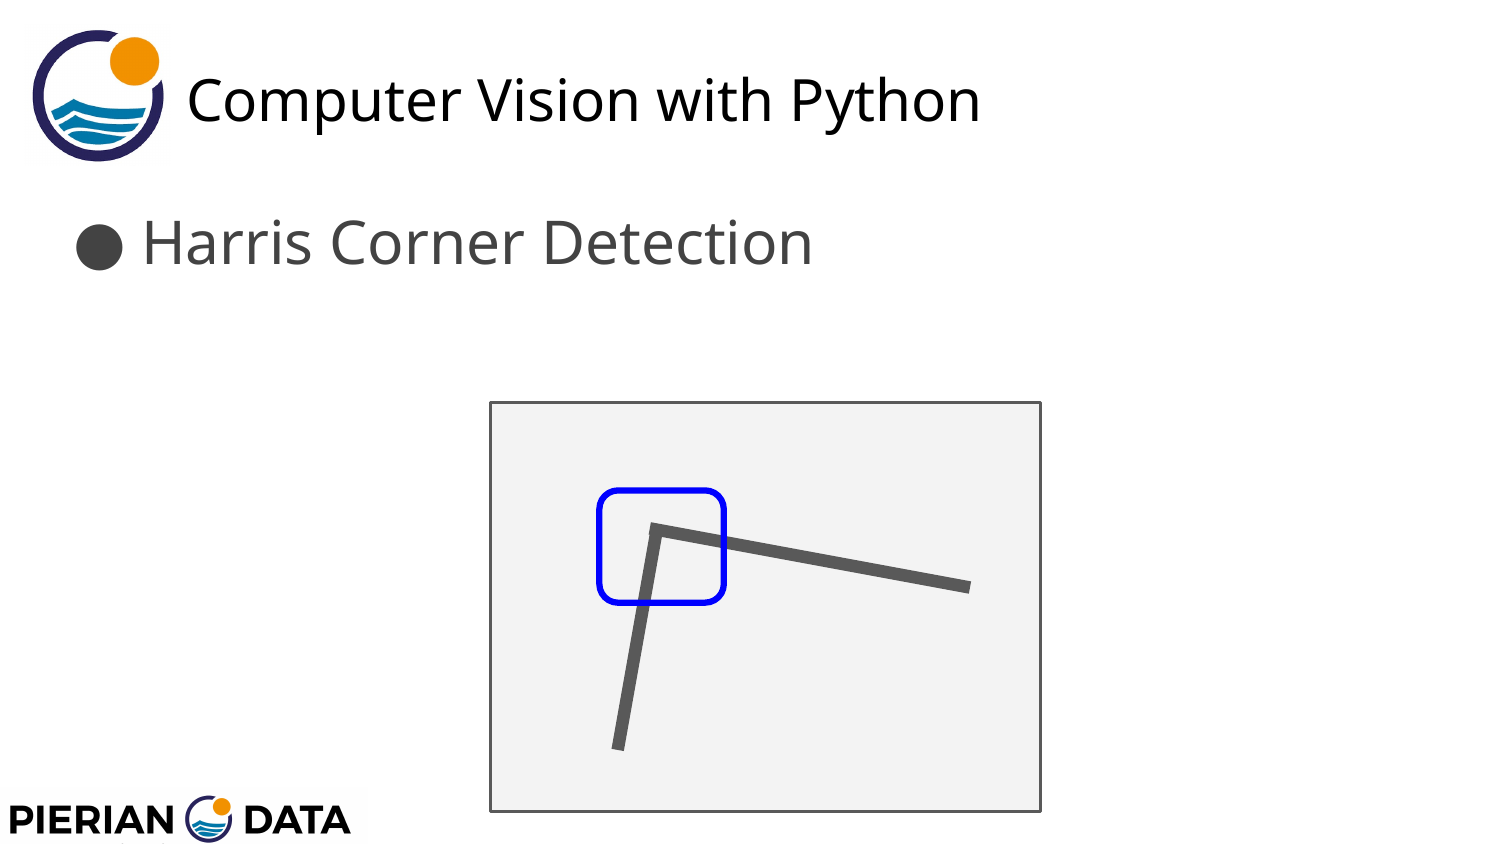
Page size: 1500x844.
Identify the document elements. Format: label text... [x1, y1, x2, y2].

text_box [490, 402, 1041, 812]
list Harris Corner Detection [51, 189, 1476, 750]
text_box [599, 490, 724, 602]
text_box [649, 528, 971, 588]
picture [24, 24, 172, 167]
text_box [663, 596, 720, 603]
title Computer Vision with Python [176, 48, 1449, 143]
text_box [617, 528, 658, 751]
picture [0, 787, 368, 844]
